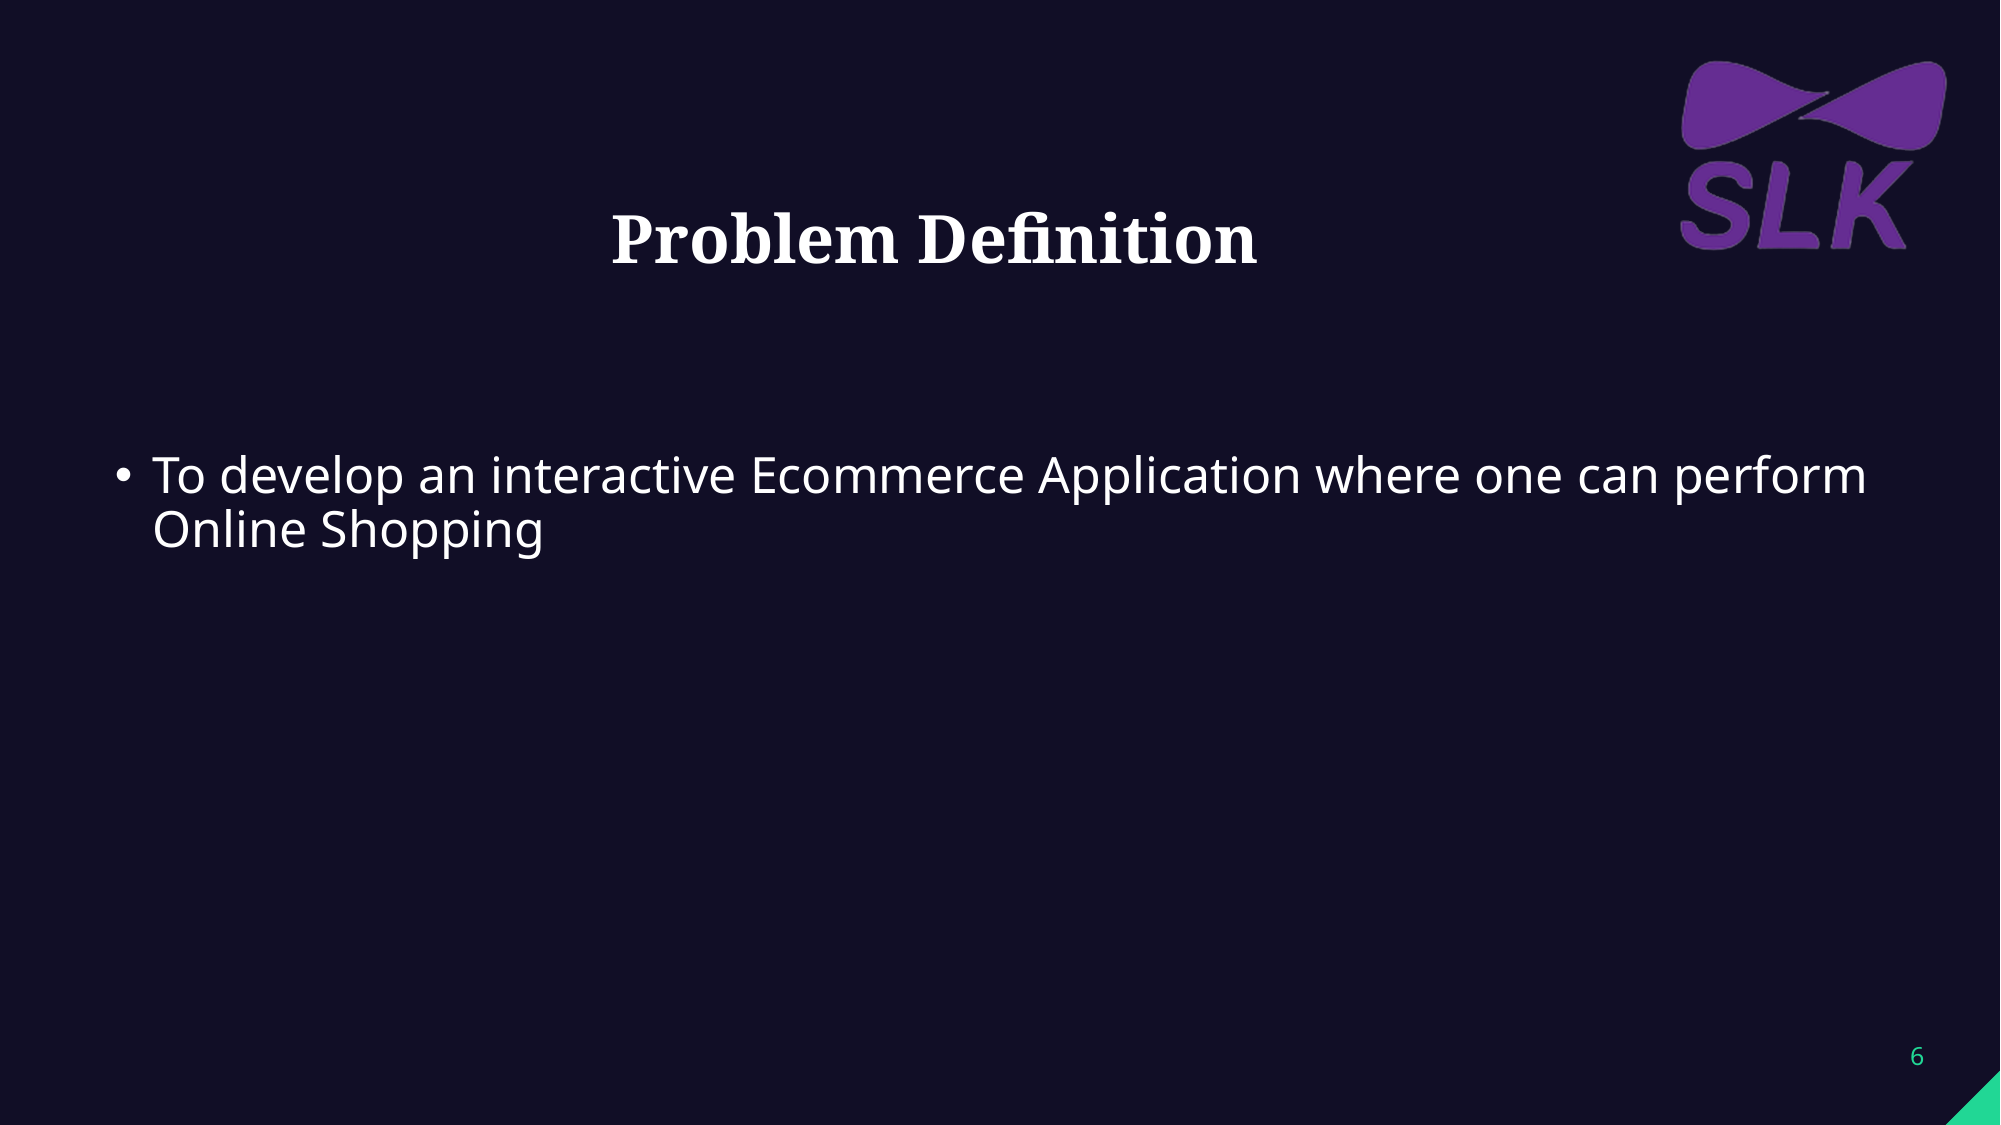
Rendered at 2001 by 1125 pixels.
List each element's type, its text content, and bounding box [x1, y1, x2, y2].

picture [1654, 0, 1967, 312]
slide_number 6 [1901, 1041, 1933, 1073]
list To develop an interactive Ecommerce Application where one can perform Online Shopping [115, 450, 1885, 1073]
title Problem Definition [430, 205, 1441, 279]
